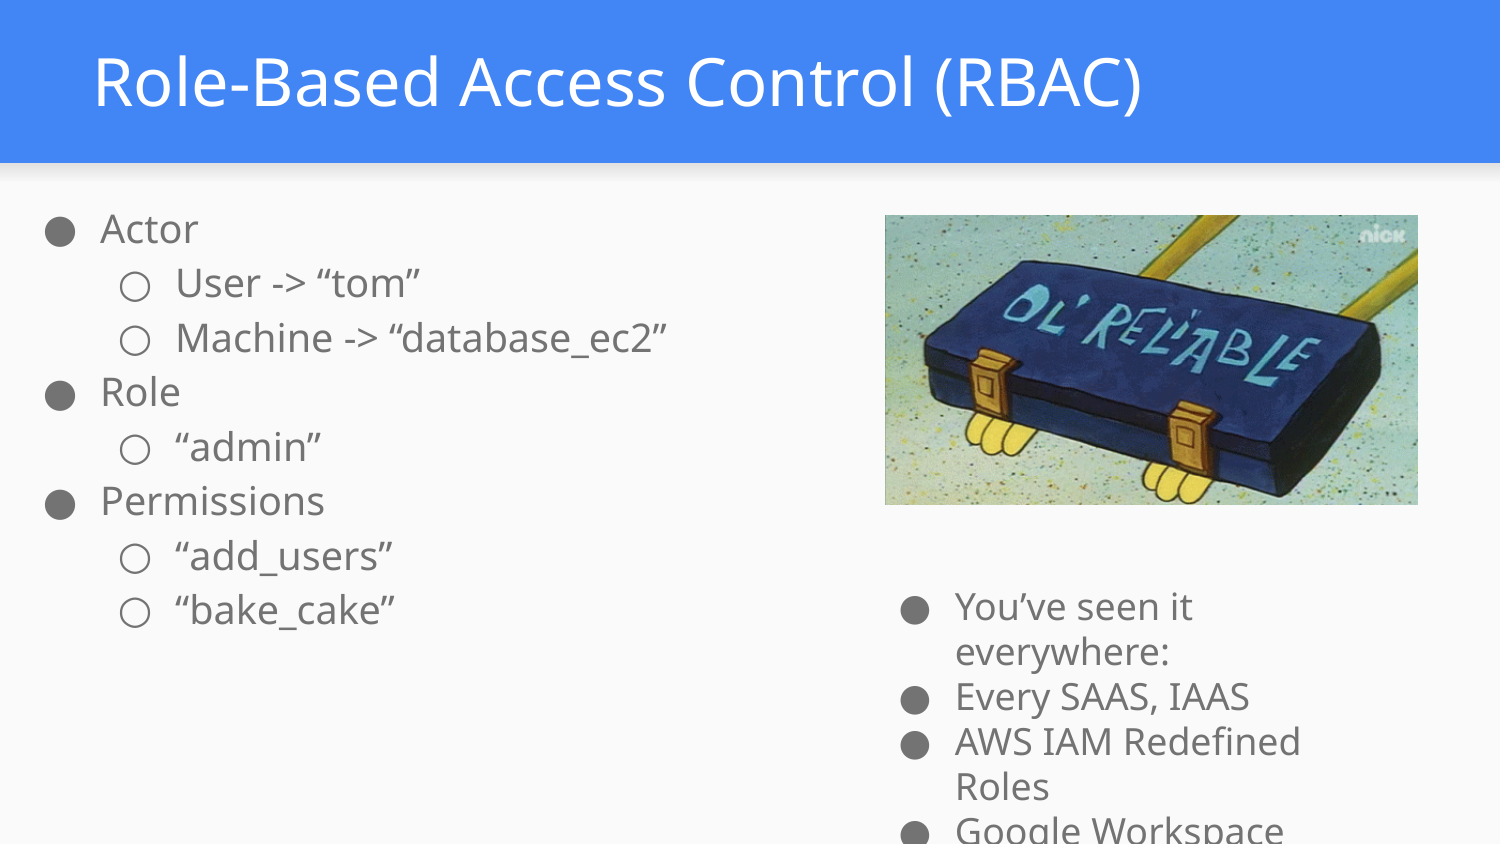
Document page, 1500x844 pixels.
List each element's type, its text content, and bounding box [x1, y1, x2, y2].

picture [885, 214, 1418, 505]
text_box You’ve seen it everywhere: Every SAAS, IAAS AWS IAM Redefined Roles Google Workspace [864, 568, 1418, 722]
list Actor User -> “tom” Machine -> “database_ec2” Role “admin” Permissions “add_users” “bake_cake” [10, 181, 828, 786]
title Role-Based Access Control (RBAC) [77, 8, 1427, 135]
